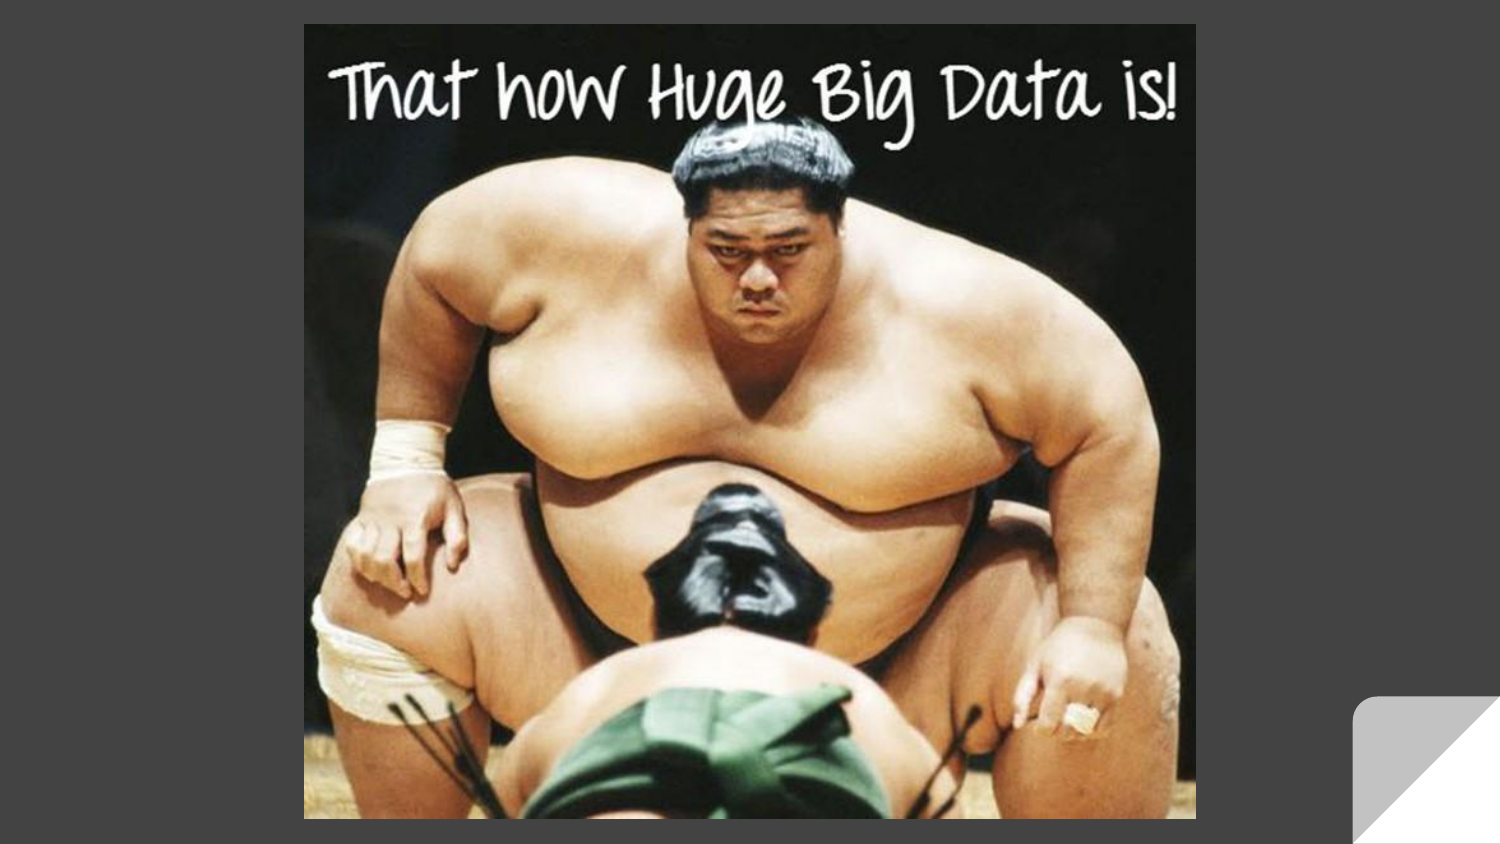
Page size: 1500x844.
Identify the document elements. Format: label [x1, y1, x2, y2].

picture [304, 24, 1196, 819]
